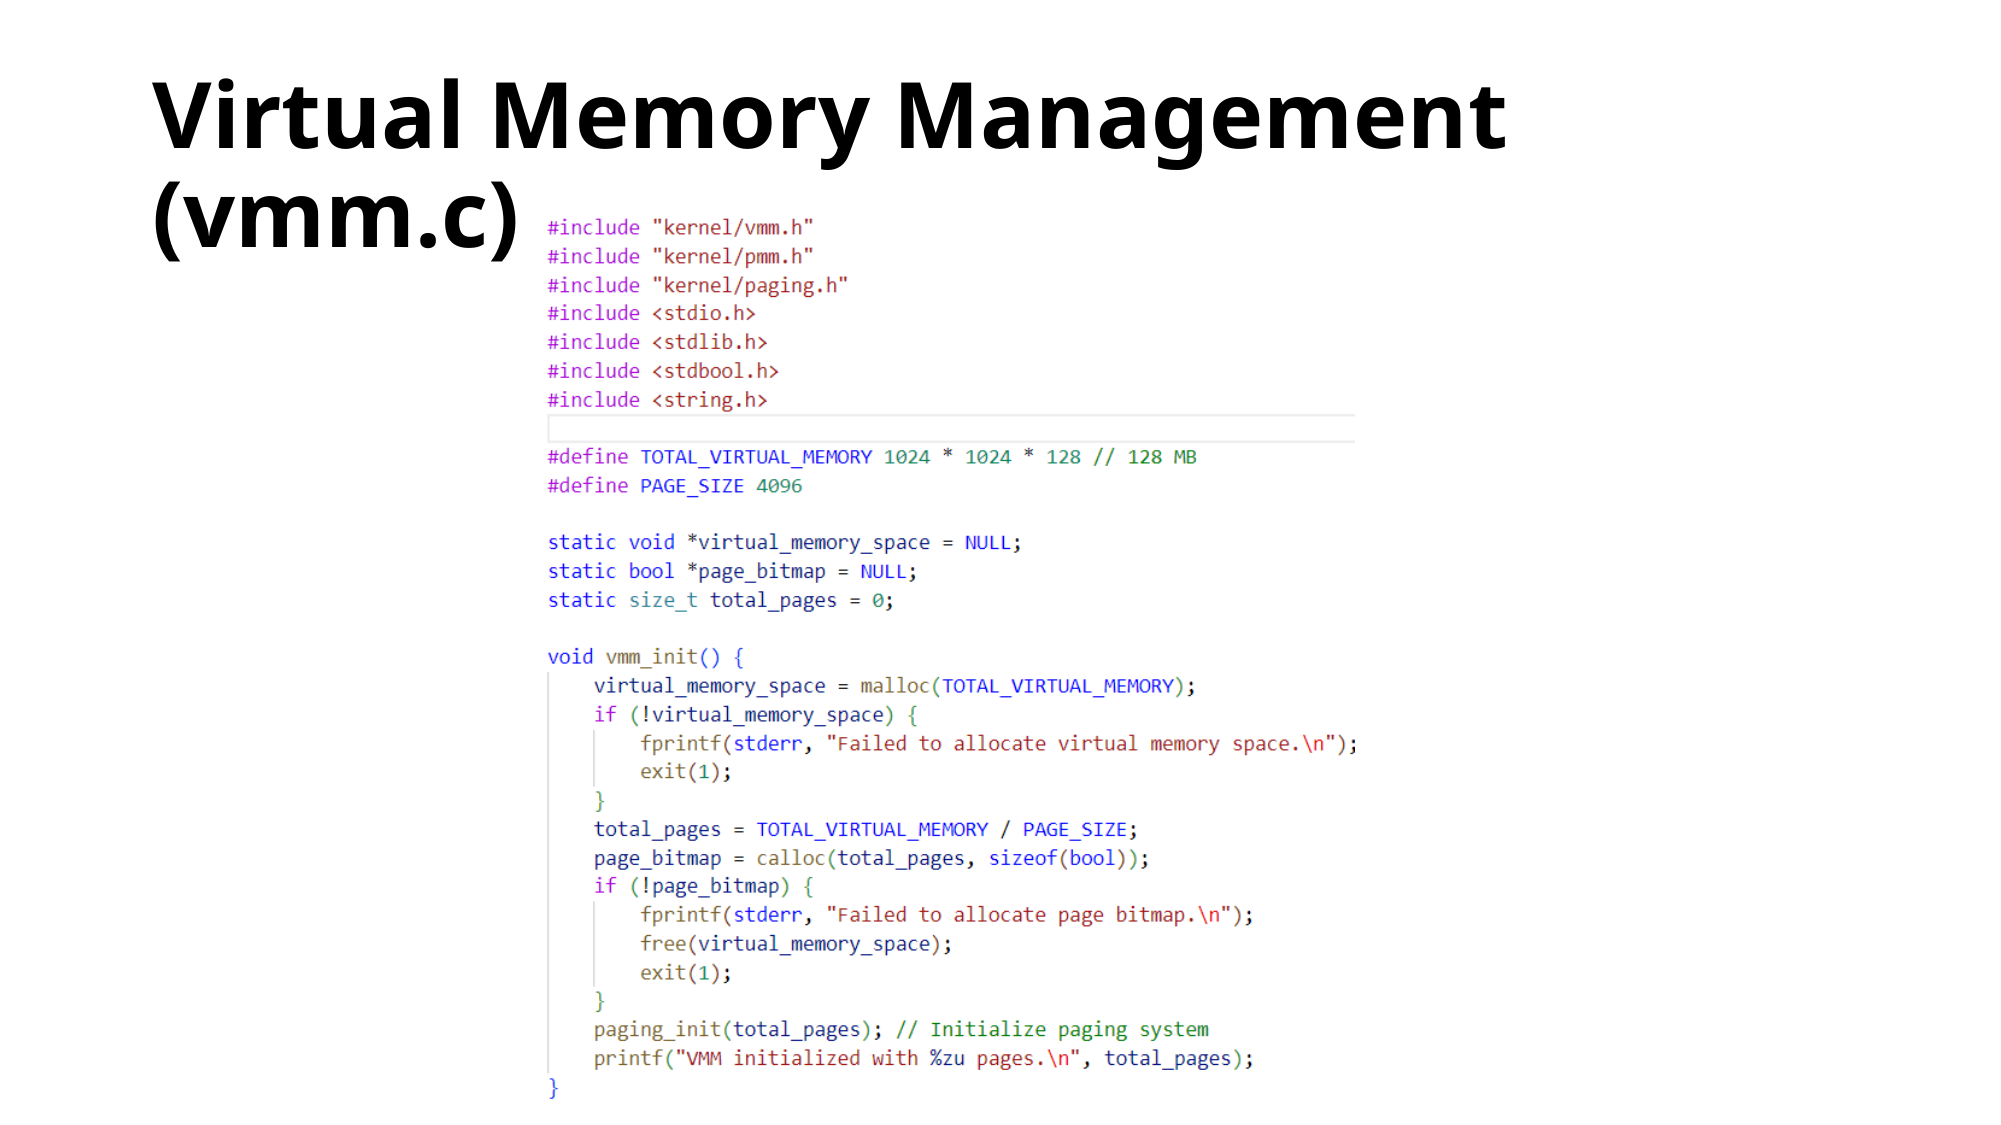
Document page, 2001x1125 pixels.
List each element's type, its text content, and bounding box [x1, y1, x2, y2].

title Virtual Memory Management (vmm.c) [137, 59, 1863, 278]
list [545, 214, 1356, 1112]
